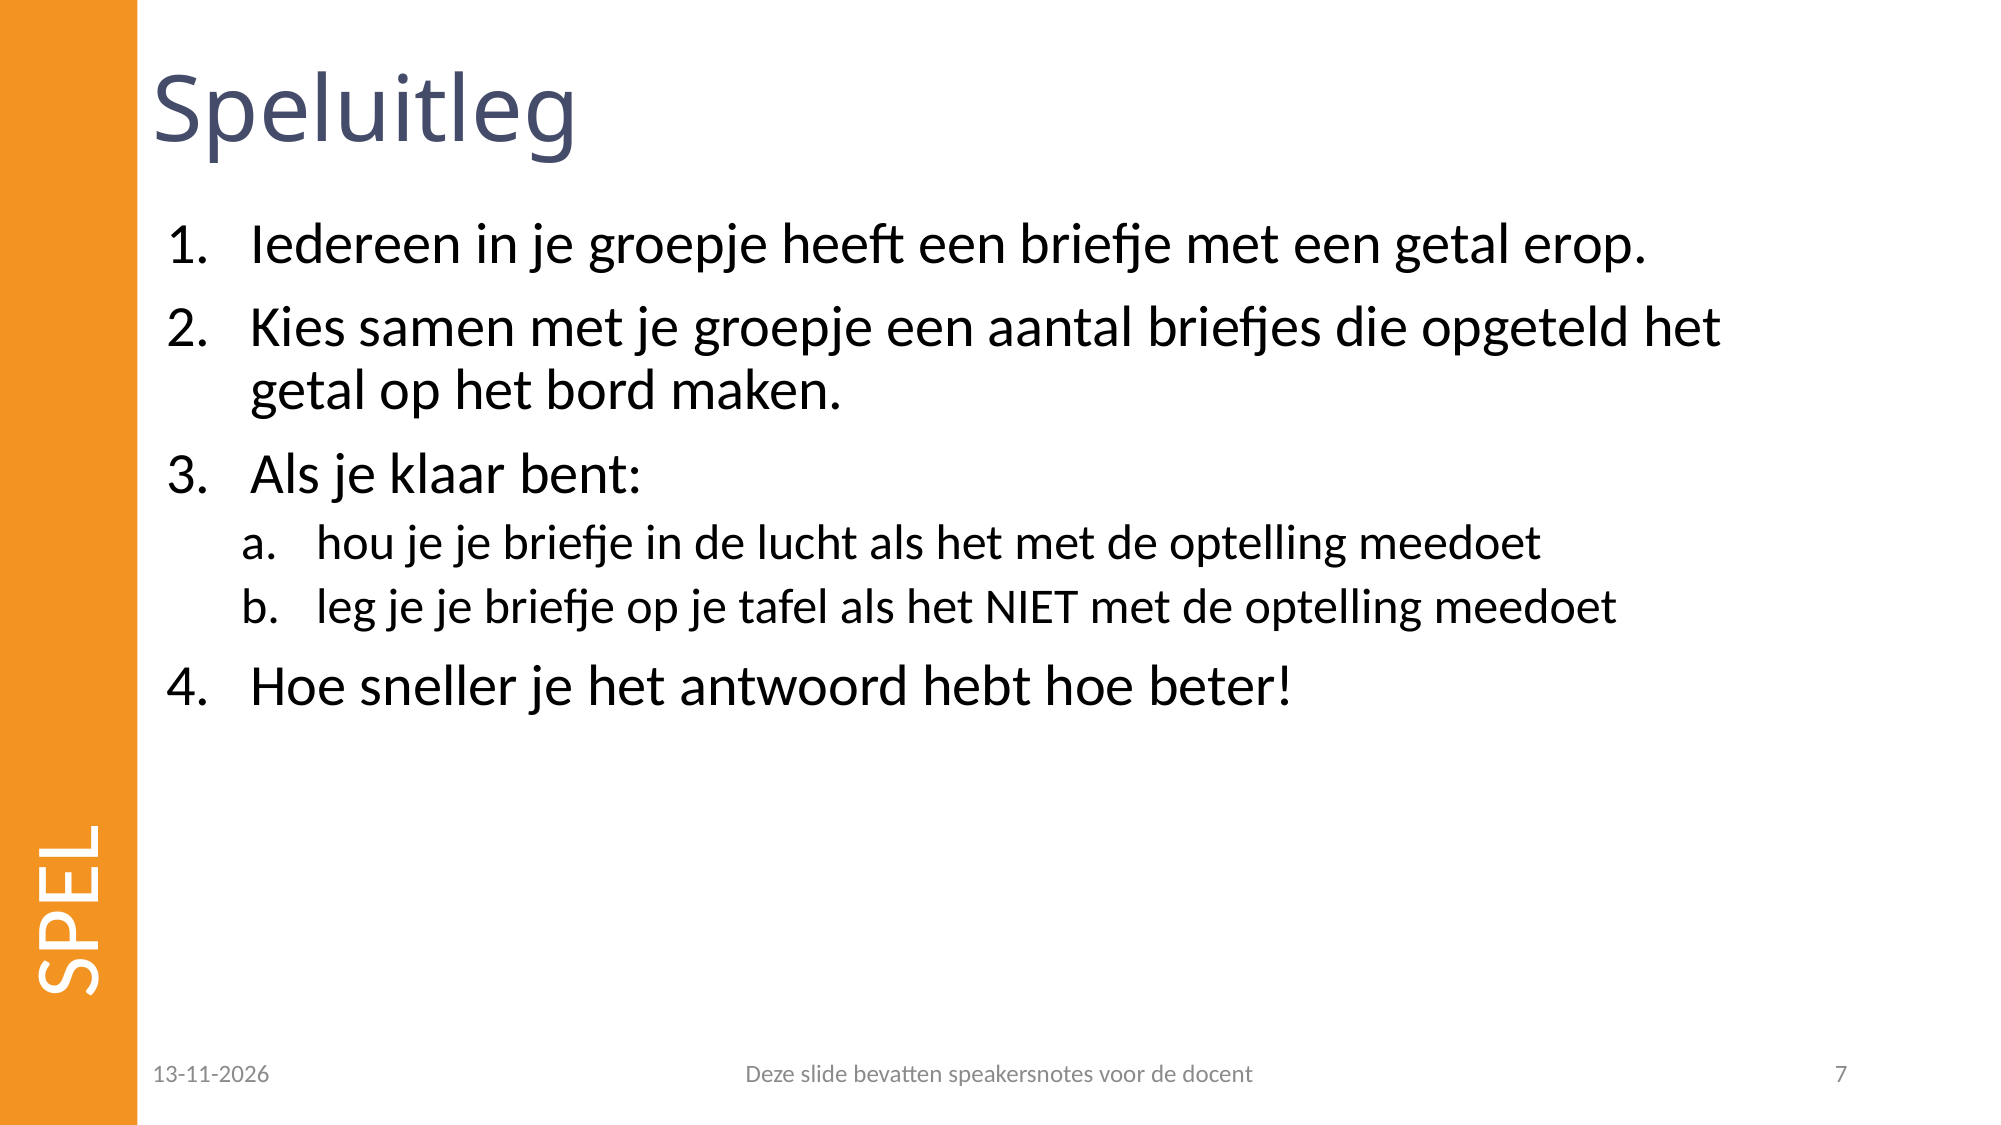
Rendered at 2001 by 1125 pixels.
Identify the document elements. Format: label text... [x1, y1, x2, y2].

list Iedereen in je groepje heeft een briefje met een getal erop. Kies samen met je groepje een aantal briefjes die opgeteld het getal op het bord maken. Als je klaar bent: hou je je briefje in de lucht als het met de optelling meedoet leg je je briefje op je tafel als het NIET met de optelling meedoet Hoe sneller je het antwoord hebt hoe beter! [138, 205, 1863, 1014]
list SPEL [0, 0, 138, 1014]
footer Deze slide bevatten speakersnotes voor de docent [662, 1042, 1338, 1103]
slide_number 7 [1412, 1042, 1863, 1103]
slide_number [137, 1042, 588, 1103]
title Speluitleg [138, 47, 1863, 176]
